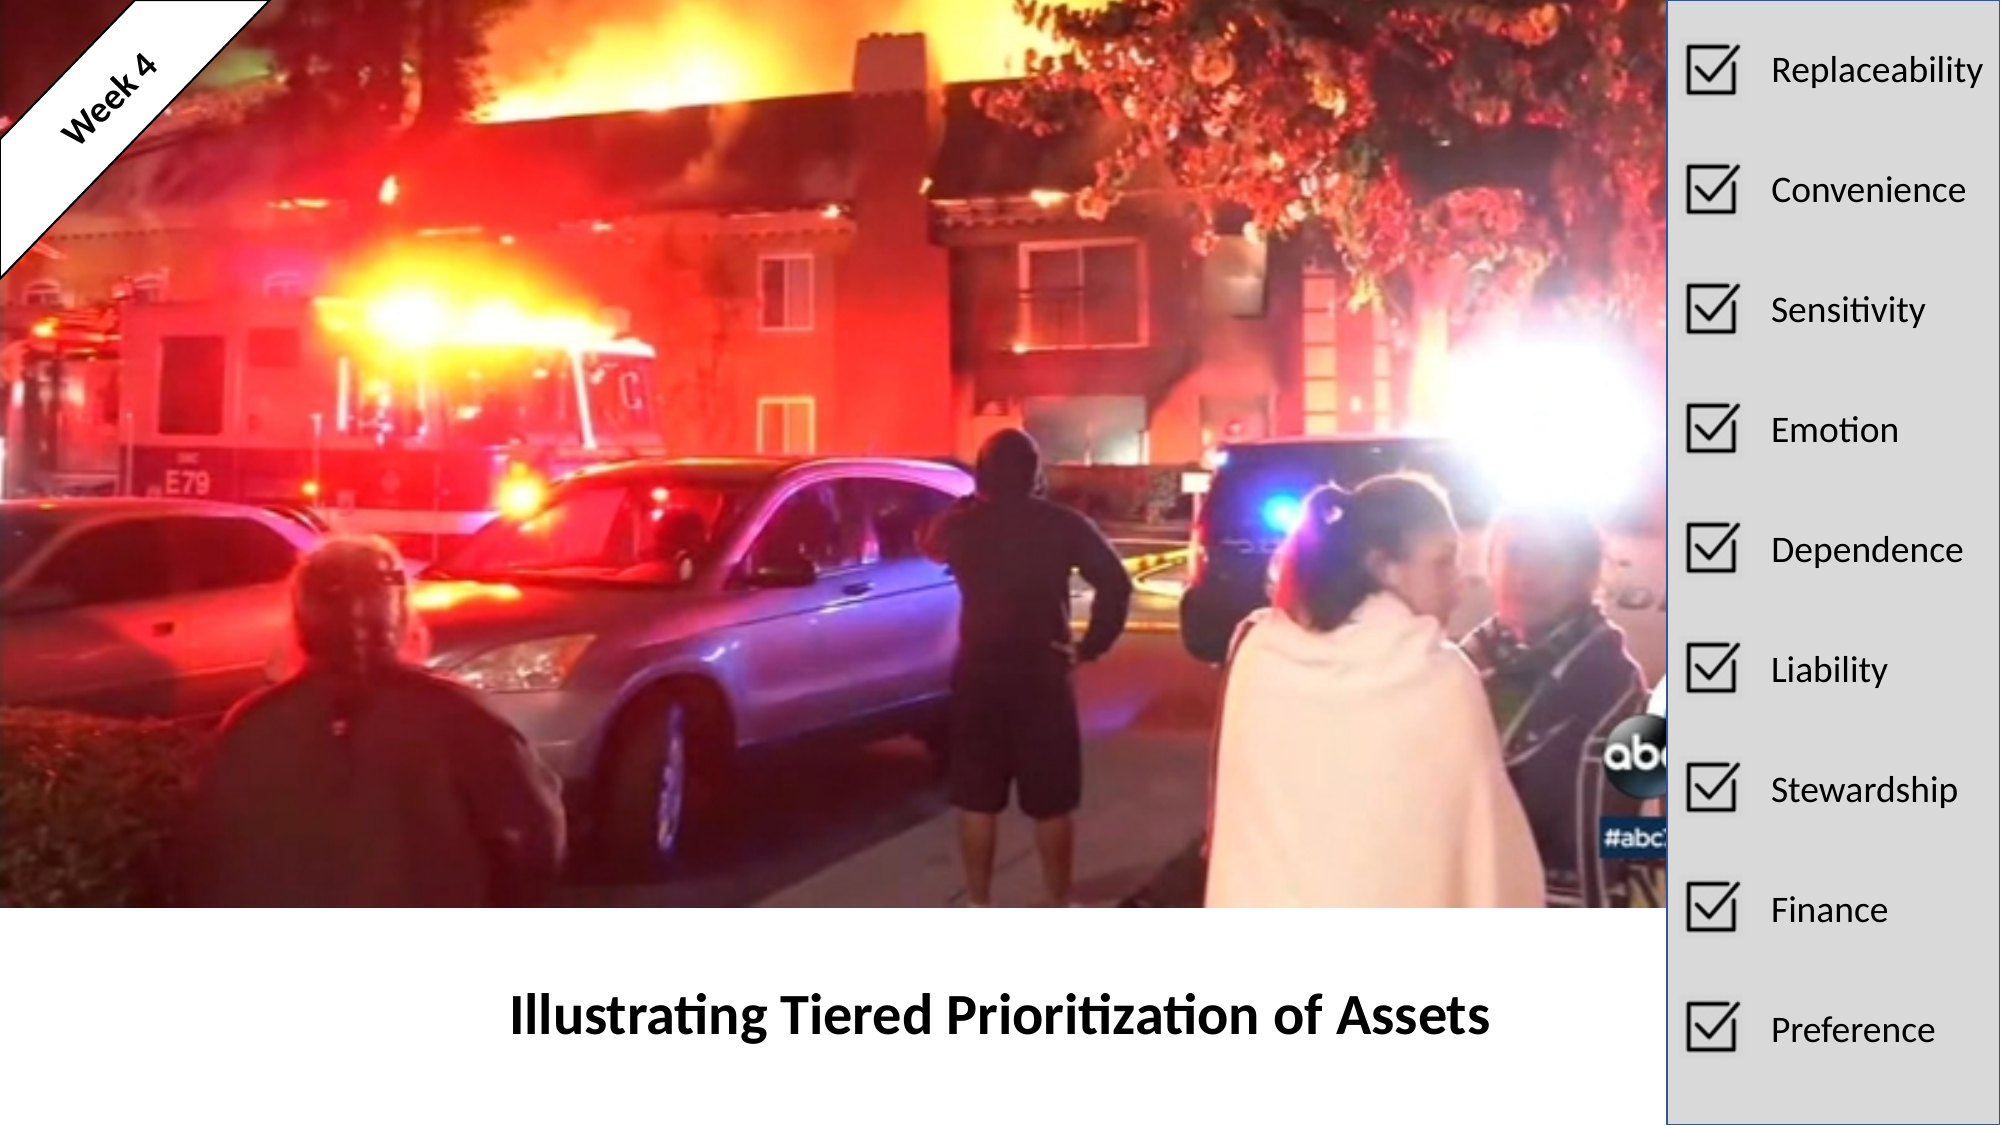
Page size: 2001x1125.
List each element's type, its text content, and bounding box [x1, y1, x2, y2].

text_box Illustrating Tiered Prioritization of Assets [0, 908, 1666, 1125]
text_box Finance [1756, 908, 1904, 938]
picture [1678, 993, 1745, 1061]
picture [0, 0, 2000, 941]
text_box [1666, 908, 2000, 1125]
text_box Preference [1756, 997, 1952, 1058]
